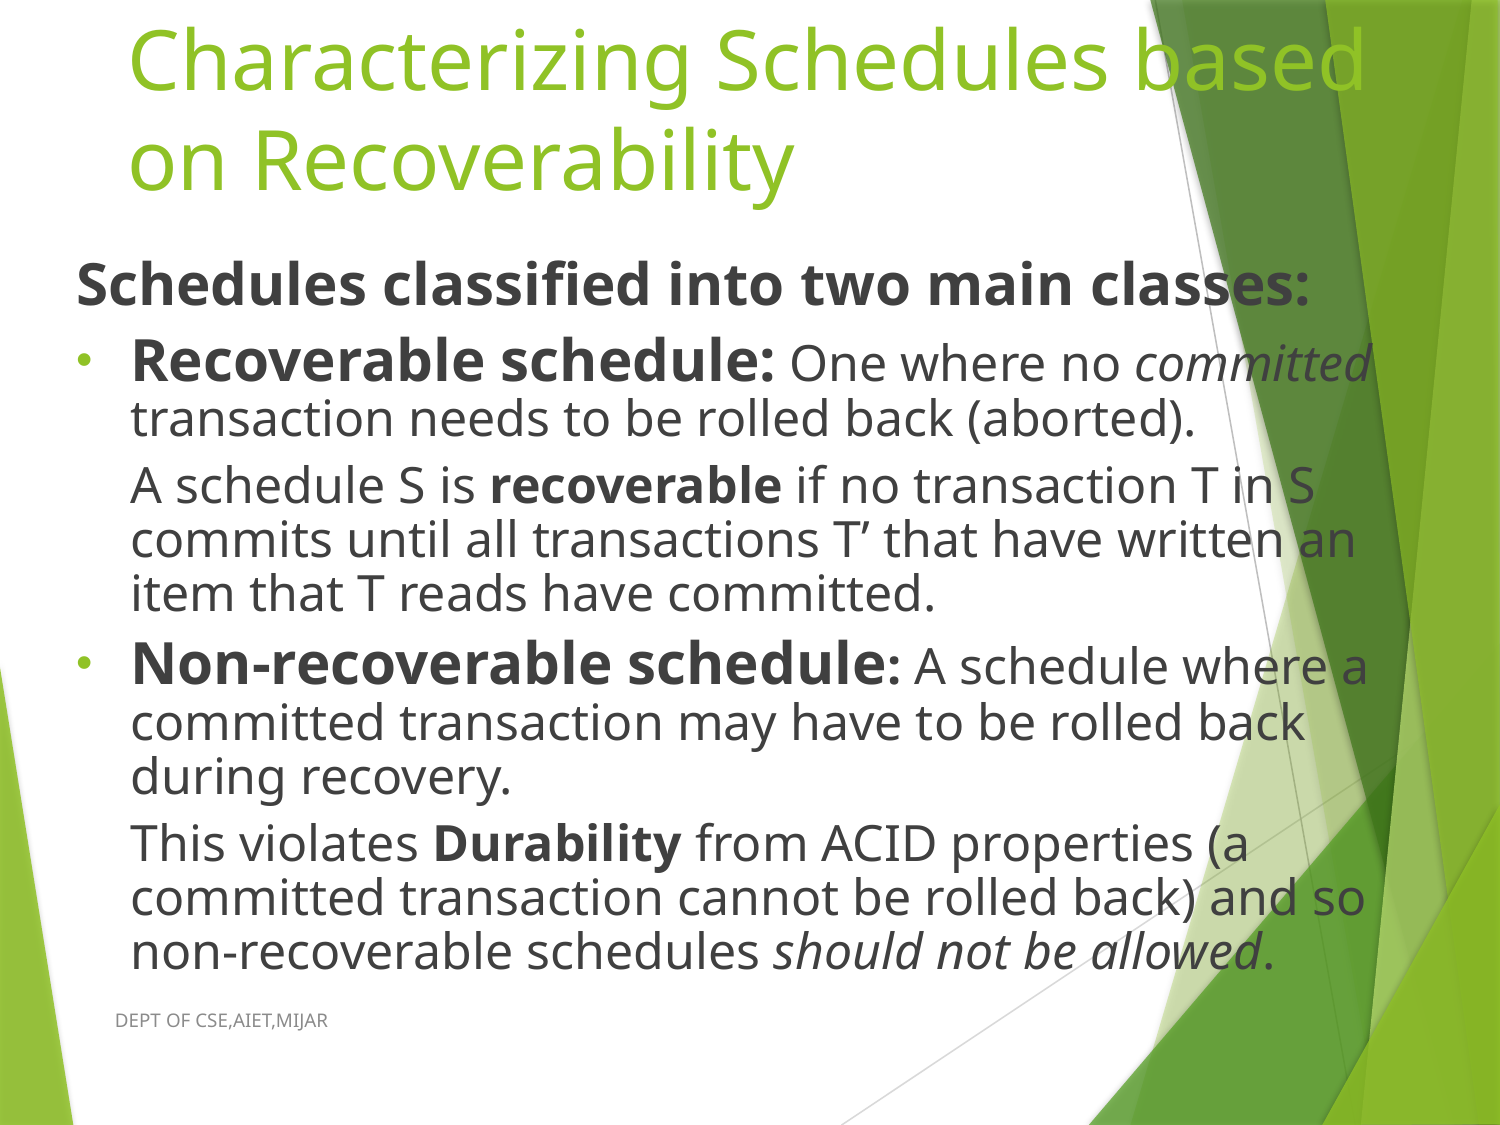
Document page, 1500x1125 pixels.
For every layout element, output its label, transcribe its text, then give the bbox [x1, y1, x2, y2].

list Schedules classified into two main classes: Recoverable schedule: One where no committed transaction needs to be rolled back (aborted). A schedule S is recoverable if no transaction T in S commits until all transactions T’ that have written an item that T reads have committed. Non-recoverable schedule: A schedule where a committed transaction may have to be rolled back during recovery. This violates Durability from ACID properties (a committed transaction cannot be rolled back) and so non-recoverable schedules should not be allowed. [59, 247, 1400, 988]
title Characterizing Schedules based on Recoverability [112, 0, 1388, 236]
footer DEPT OF CSE,AIET,MIJAR [99, 991, 859, 1051]
